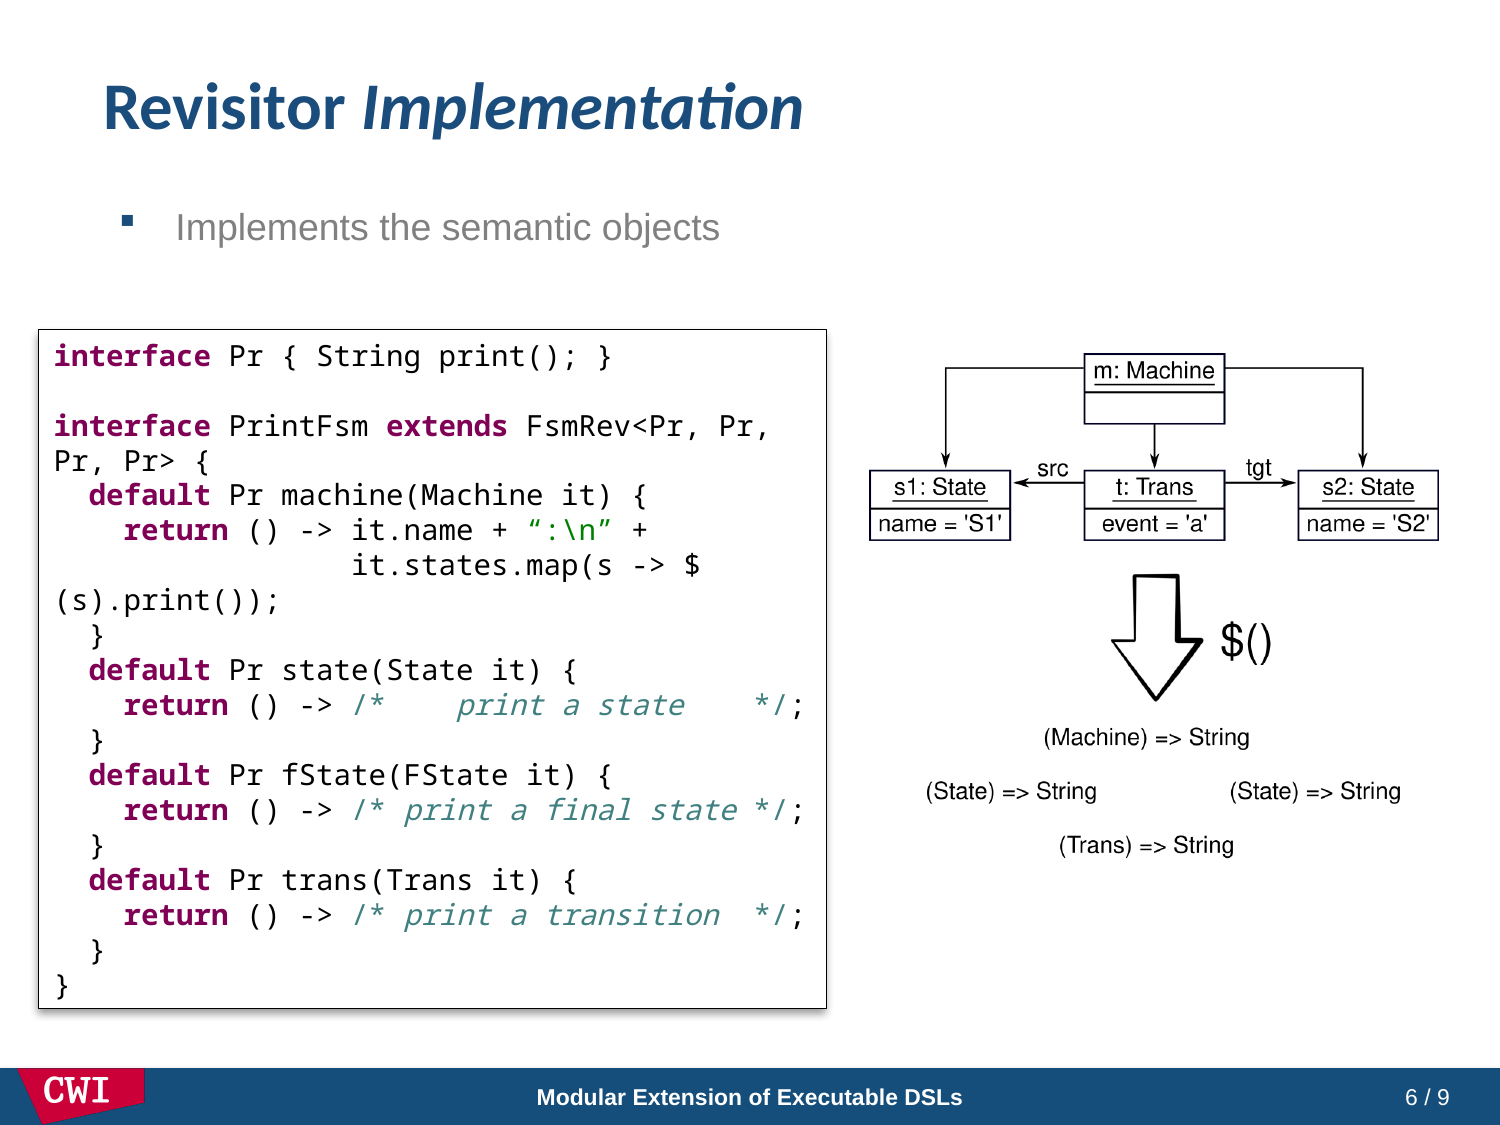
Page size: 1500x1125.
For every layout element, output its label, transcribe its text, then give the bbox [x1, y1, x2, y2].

text_box interface Pr { String print(); } interface PrintFsm extends FsmRev<Pr, Pr, Pr, Pr> { default Pr machine(Machine it) { return () -> it.name + “:\n” + it.states.map(s -> $(s).print()); } default Pr state(State it) { return () -> /* print a state */; } default Pr fState(FState it) { return () -> /* print a final state */; } default Pr trans(Trans it) { return () -> /* print a transition */; } } [38, 329, 827, 1009]
picture [869, 353, 1440, 865]
footer Modular Extension of Executable DSLs [0, 1068, 1500, 1125]
list Implements the semantic objects [104, 184, 1396, 988]
slide_number 6 / 9 [1405, 1074, 1492, 1119]
title Revisitor Implementation [102, 57, 1398, 150]
